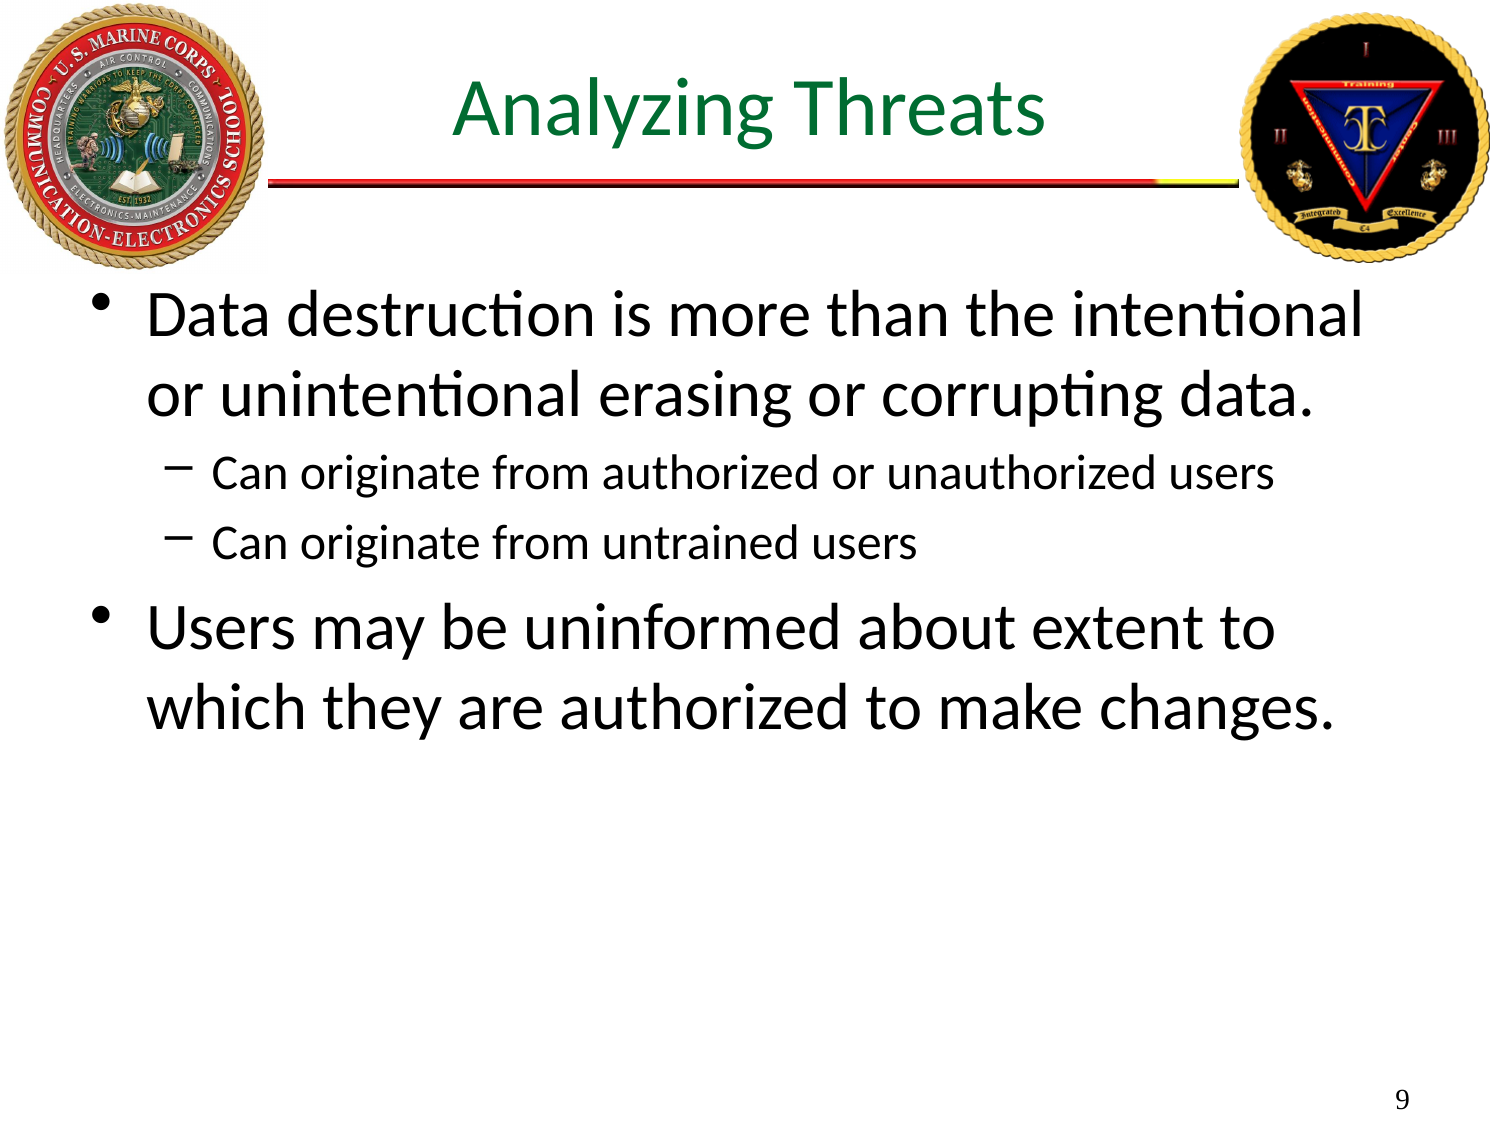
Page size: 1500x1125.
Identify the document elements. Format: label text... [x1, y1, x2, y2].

picture [0, 0, 268, 274]
title Analyzing Threats [75, 45, 1425, 233]
picture [1239, 12, 1490, 263]
list Data destruction is more than the intentional or unintentional erasing or corrupting data. Can originate from authorized or unauthorized users Can originate from untrained users Users may be uninformed about extent to which they are authorized to make changes. [75, 262, 1425, 1005]
